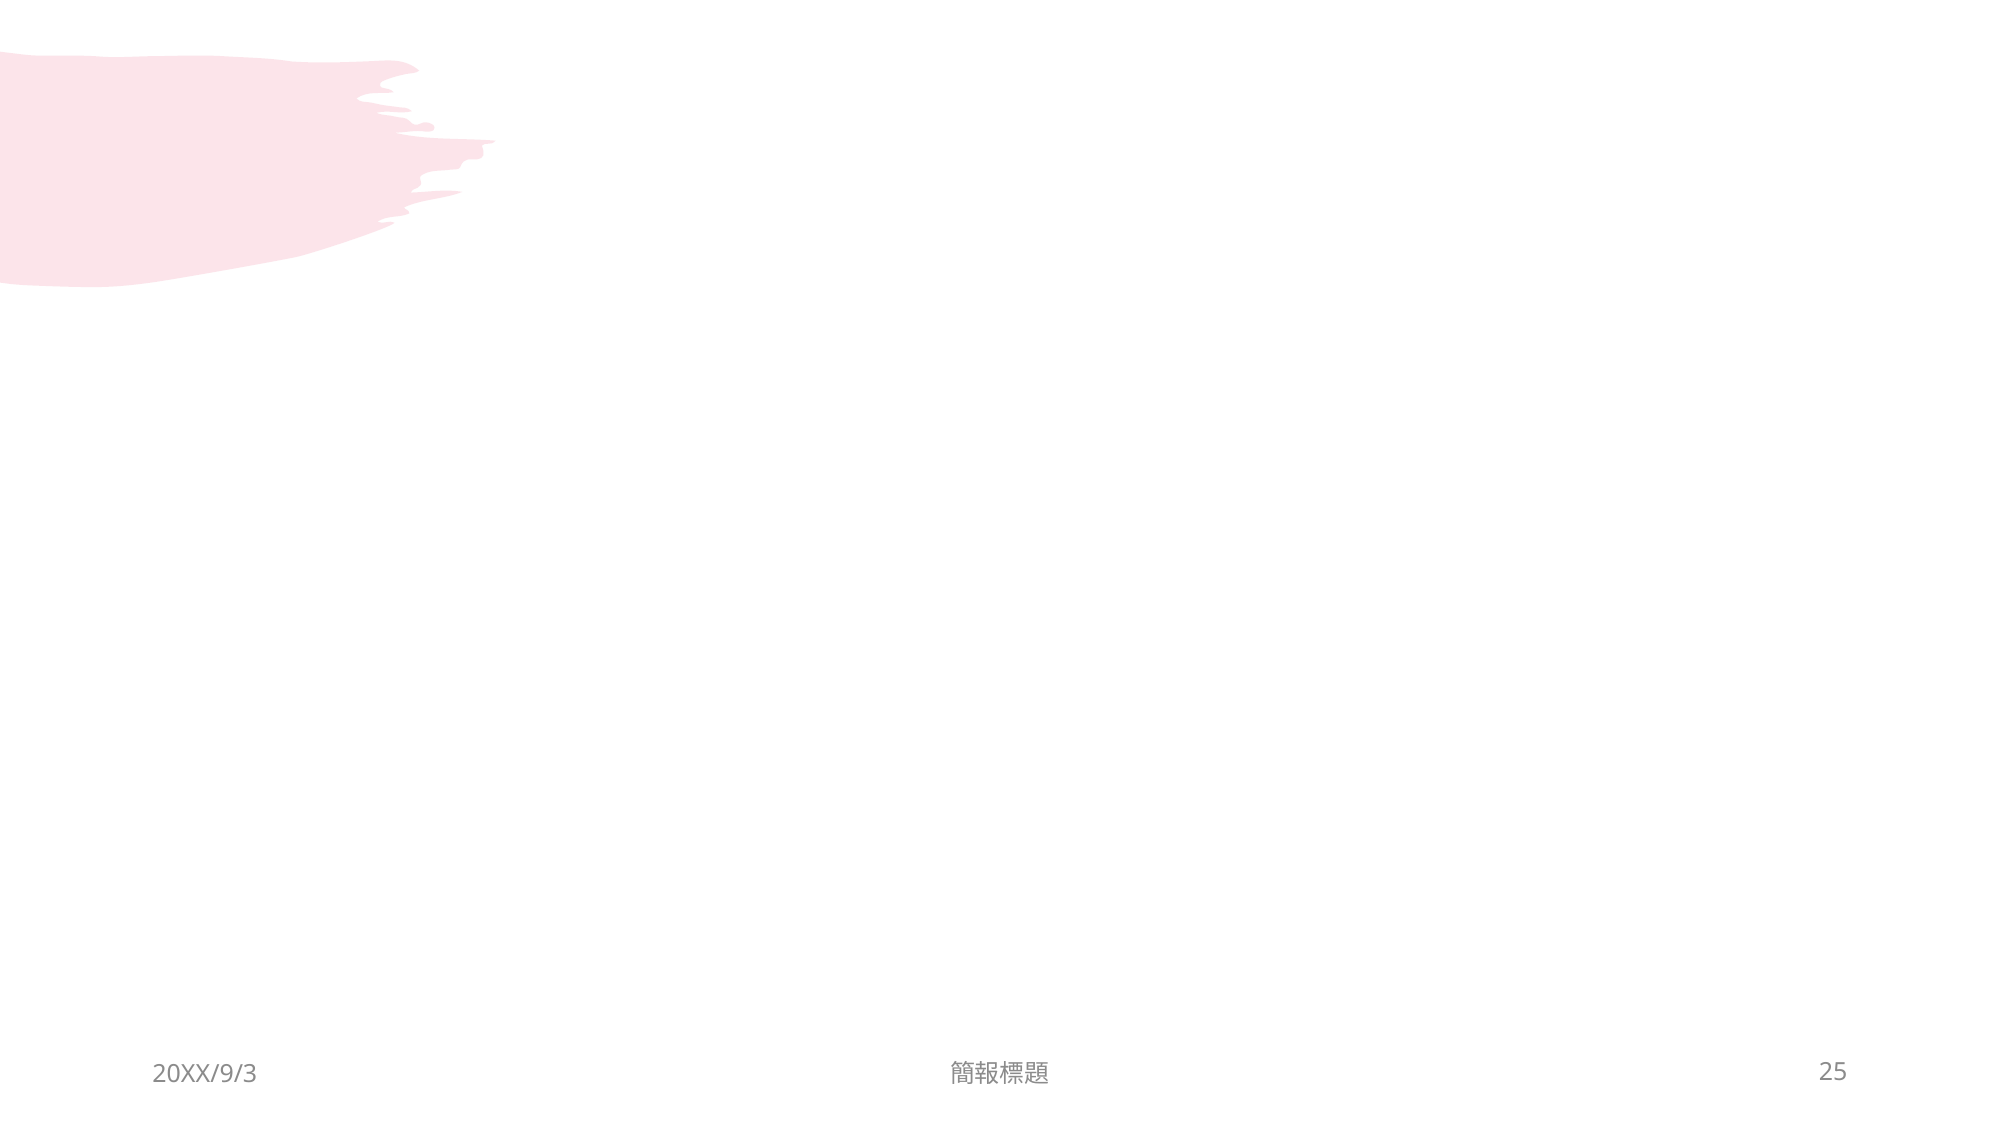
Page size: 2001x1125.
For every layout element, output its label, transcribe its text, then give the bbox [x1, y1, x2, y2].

slide_number 25 [1412, 1042, 1863, 1103]
slide_number 20XX/9/3 [137, 1042, 588, 1103]
footer 簡報標題 [662, 1042, 1338, 1103]
